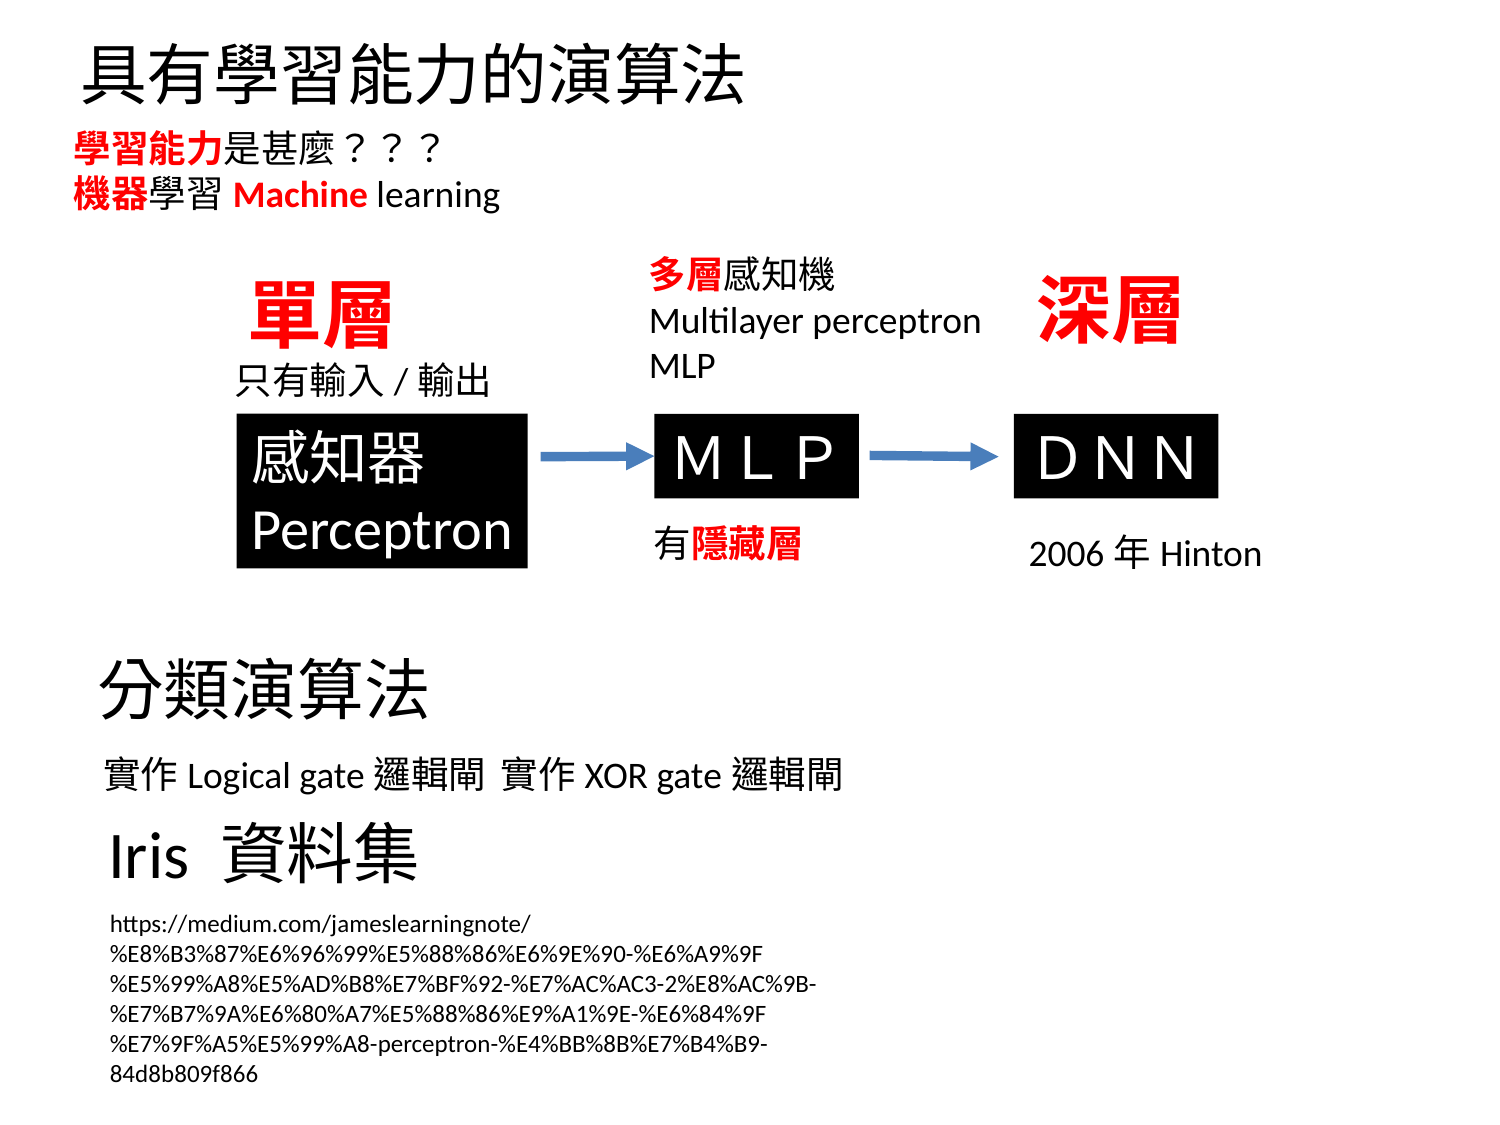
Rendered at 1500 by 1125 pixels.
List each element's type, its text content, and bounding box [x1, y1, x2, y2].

text_box https://medium.com/jameslearningnote/%E8%B3%87%E6%96%99%E5%88%86%E6%9E%90-%E6%A9%9F%E5%99%A8%E5%AD%B8%E7%BF%92-%E7%AC%AC3-2%E8%AC%9B-%E7%B7%9A%E6%80%A7%E5%88%86%E9%A1%9E-%E6%84%9F%E7%9F%A5%E5%99%A8-perceptron-%E4%BB%8B%E7%B4%B9-84d8b809f866 [94, 900, 845, 1095]
text_box 學習能力是甚麼？？？ 機器學習Machine learning [59, 117, 516, 222]
text_box ＤＮＮ [1013, 413, 1219, 499]
text_box Iris 資料集 [93, 804, 436, 900]
text_box 分類演算法 [82, 640, 446, 735]
text_box 只有輸入/輸出 [219, 349, 507, 409]
text_box 2006年Hinton [1013, 521, 1278, 582]
text_box 感知器 Perceptron [236, 413, 528, 569]
text_box 具有學習能力的演算法 [65, 25, 763, 120]
text_box ＭＬＰ [654, 413, 859, 499]
text_box 深層 [1022, 255, 1202, 360]
text_box 實作XOR gate邏輯閘 [485, 743, 859, 804]
text_box 單層 [233, 259, 413, 349]
text_box 有隱藏層 [638, 512, 819, 572]
text_box 多層感知機 Multilayer perceptron MLP [634, 243, 1006, 394]
text_box 實作Logical gate邏輯閘 [88, 743, 485, 804]
